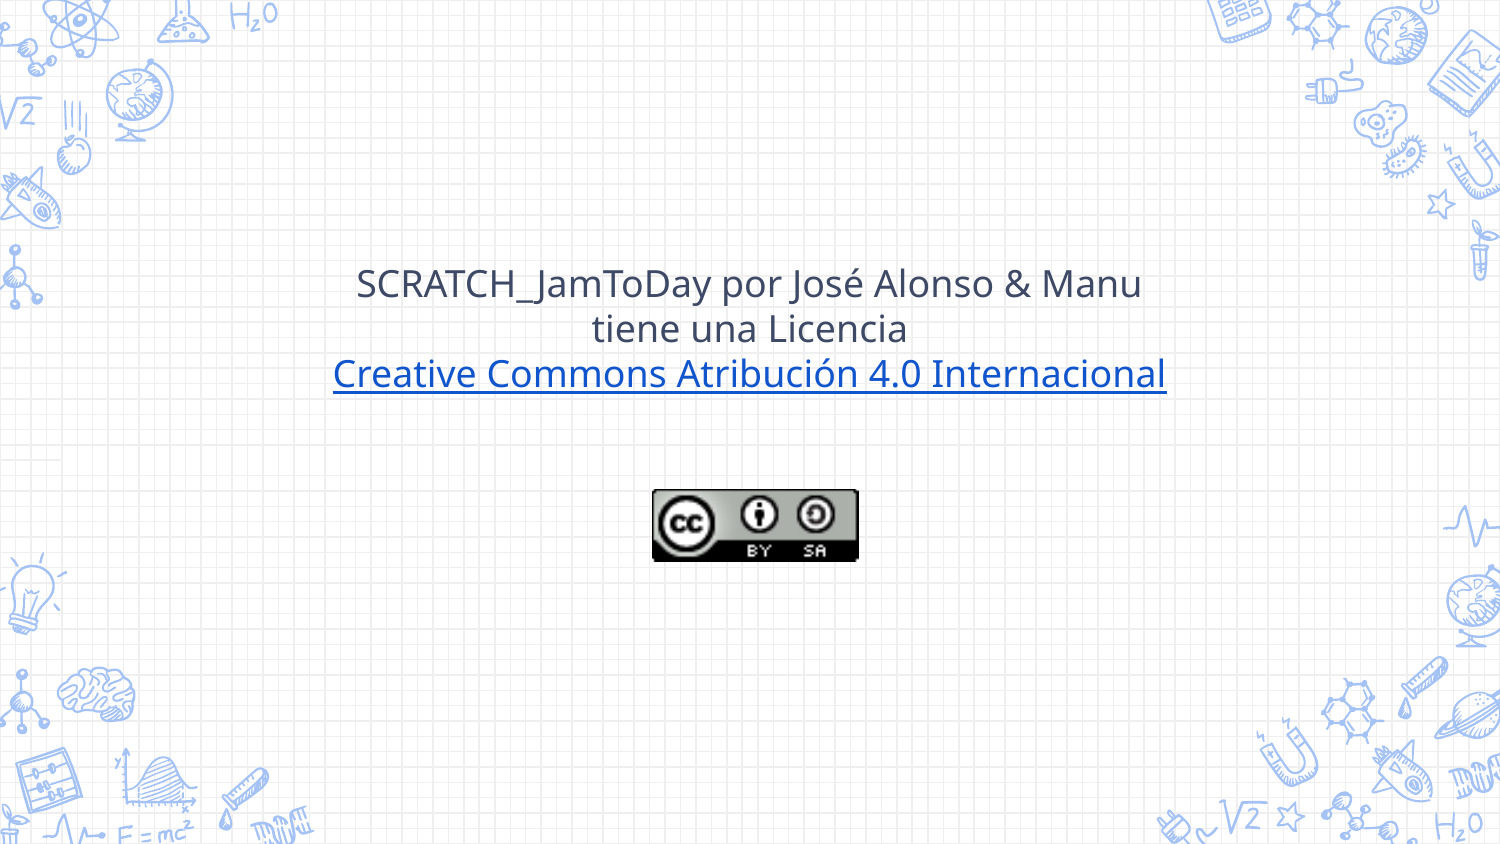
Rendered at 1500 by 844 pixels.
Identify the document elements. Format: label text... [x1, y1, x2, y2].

picture [652, 489, 859, 563]
list SCRATCH_JamToDay por José Alonso & Manu tiene una Licencia Creative Commons Atribución 4.0 Internacional [75, 200, 1425, 808]
